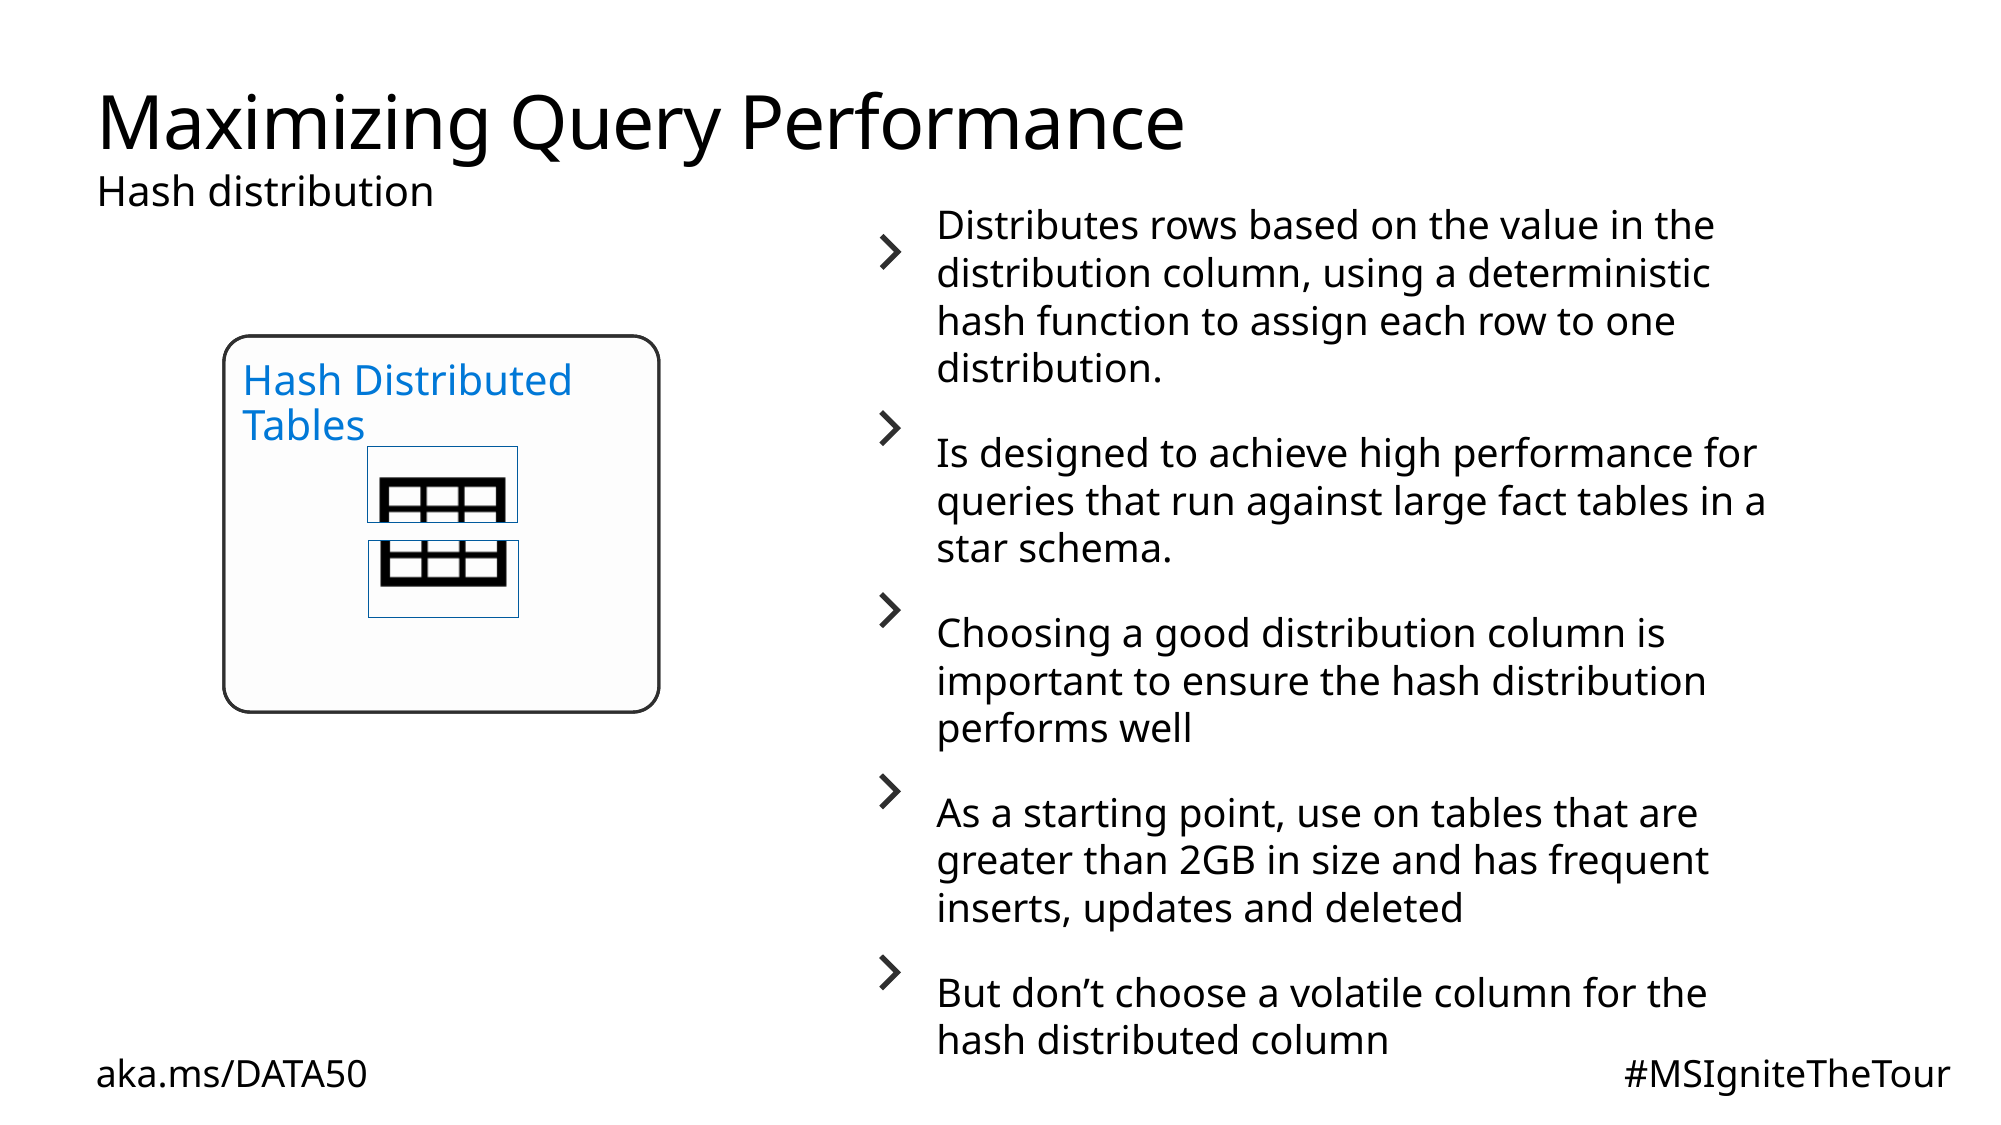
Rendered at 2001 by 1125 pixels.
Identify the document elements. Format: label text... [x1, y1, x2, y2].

list Hash distribution [96, 164, 780, 216]
text_box [878, 772, 902, 810]
text_box [878, 591, 902, 629]
text_box Distributes rows based on the value in the distribution column, using a deterministic hash function to assign each row to one distribution. Is designed to achieve high performance for queries that run against large fact tables in a star schema. Choosing a good distribution column is important to ensure the hash distribution performs well As a starting point, use on tables that are greater than 2GB in size and has frequent inserts, updates and deleted But don’t choose a volatile column for the hash distributed column [936, 200, 1808, 1063]
picture [367, 445, 518, 523]
text_box Hash Distributed Tables [242, 336, 678, 473]
text_box [878, 409, 902, 447]
picture [368, 540, 519, 618]
text_box [878, 953, 902, 991]
text_box [878, 233, 903, 271]
text_box [223, 336, 660, 713]
title Maximizing Query Performance [96, 75, 1904, 166]
